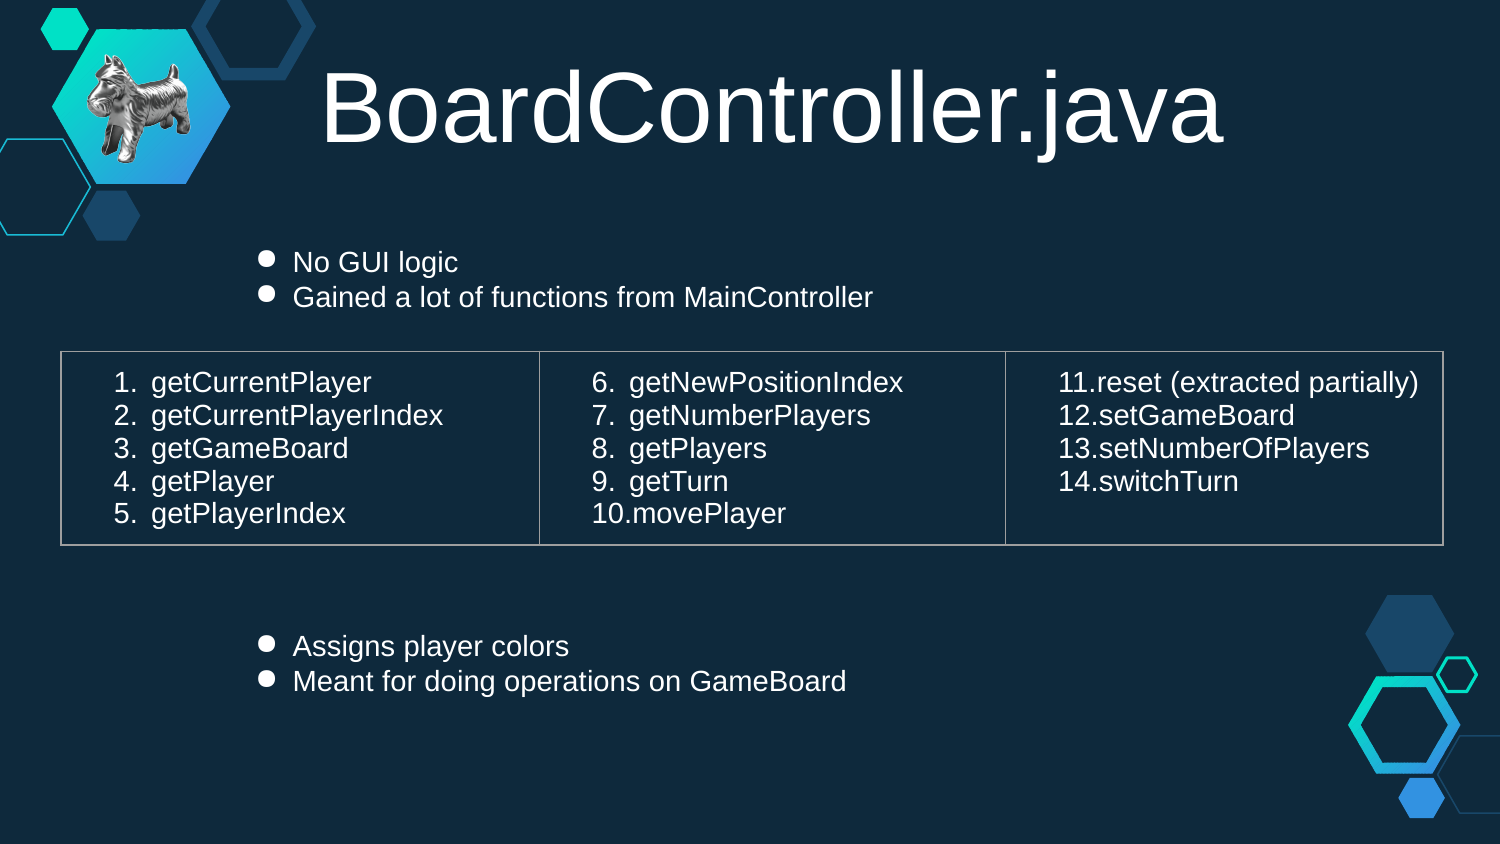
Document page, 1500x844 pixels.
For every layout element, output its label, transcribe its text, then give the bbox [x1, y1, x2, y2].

table_header getNewPositionIndex getNumberPlayers getPlayers getTurn movePlayer [540, 352, 1005, 544]
text_box No GUI logic Gained a lot of functions from MainController Assigns player colors Meant for doing operations on GameBoard [202, 228, 1298, 351]
table_header getCurrentPlayer getCurrentPlayerIndex getGameBoard getPlayer getPlayerIndex [62, 352, 539, 544]
picture [72, 50, 212, 169]
text_box BoardController.java [304, 27, 1298, 228]
table_header reset (extracted partially) setGameBoard setNumberOfPlayers switchTurn [1006, 352, 1442, 544]
text_box No GUI logic Gained a lot of functions from MainController Assigns player colors Meant for doing operations on GameBoard [202, 546, 1298, 770]
